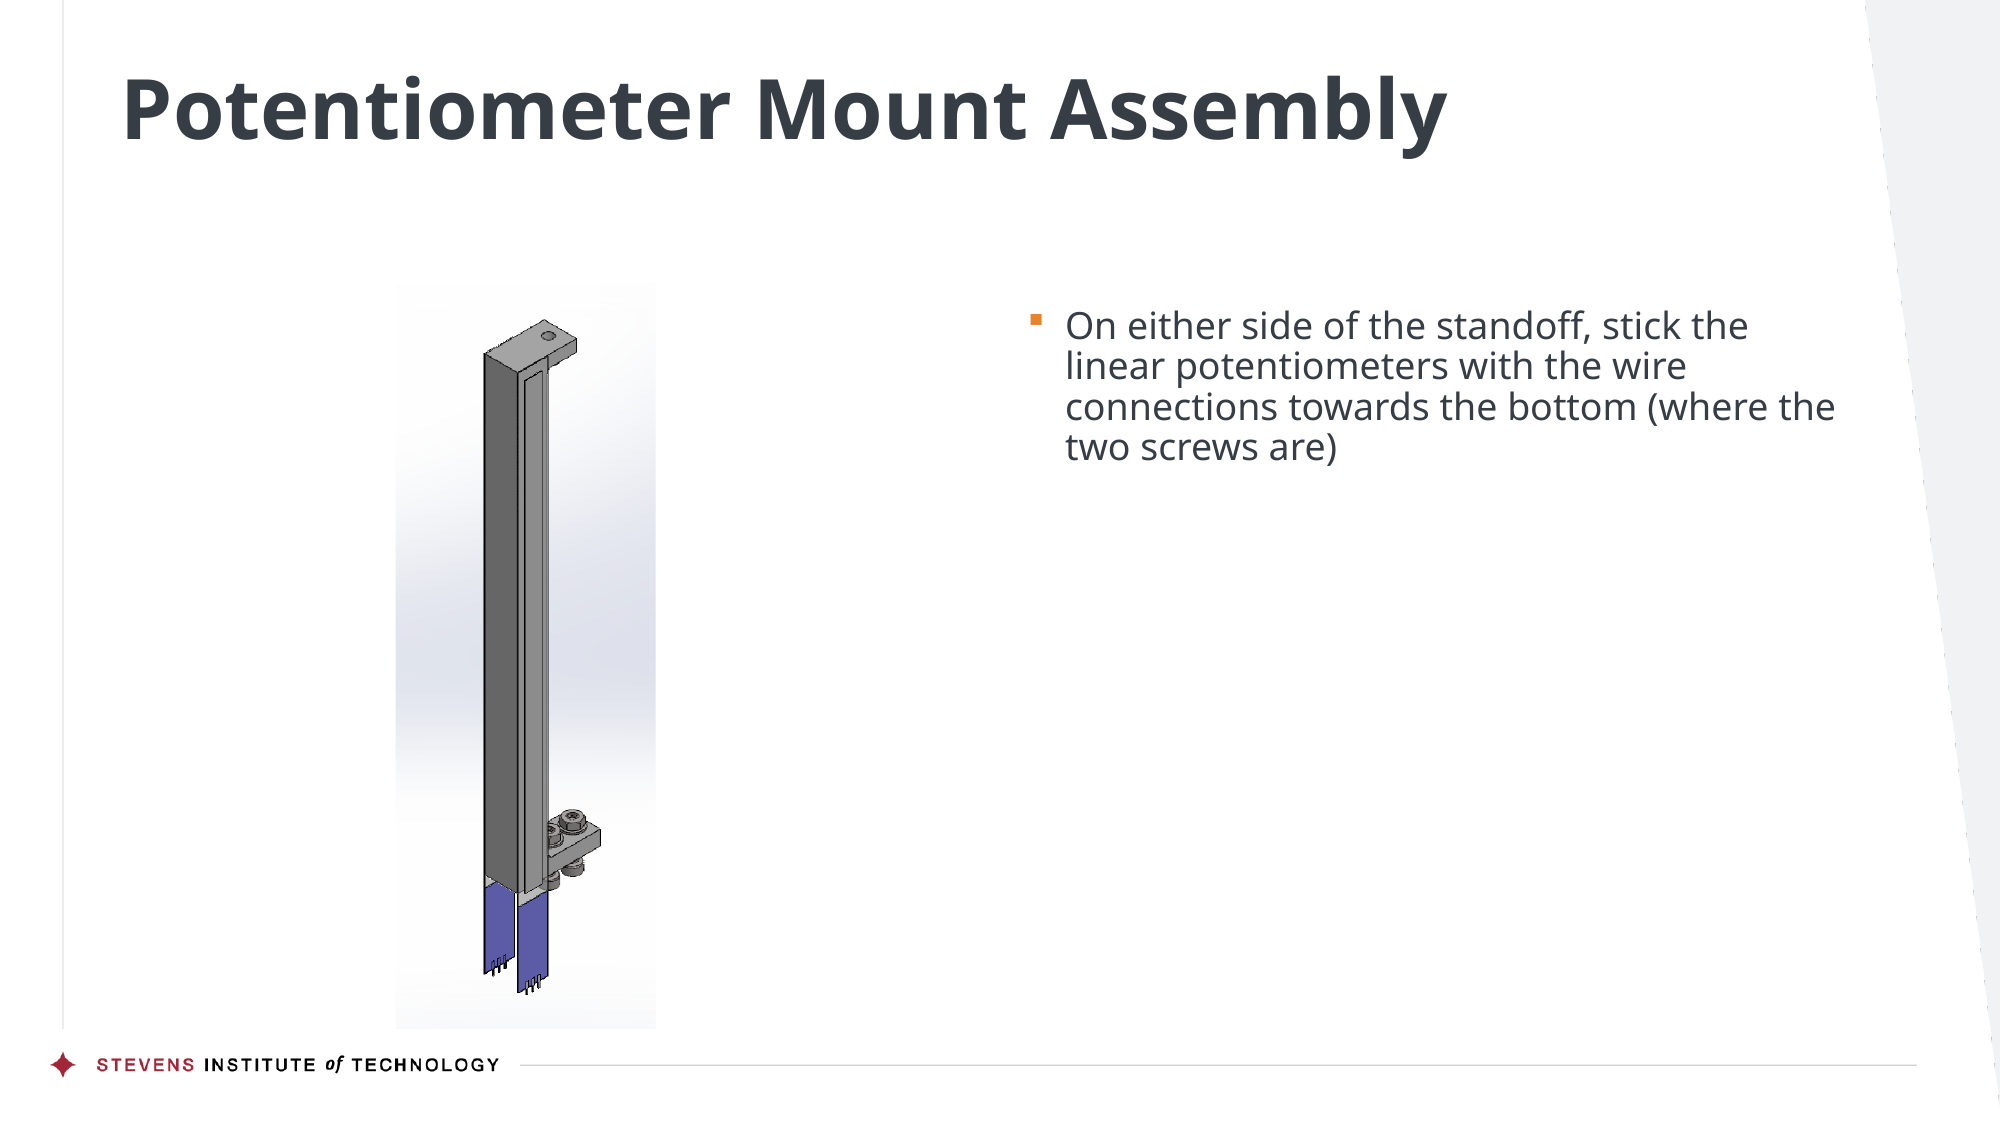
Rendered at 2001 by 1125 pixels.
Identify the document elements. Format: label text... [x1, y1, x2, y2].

title Potentiometer Mount Assembly [105, 59, 1863, 278]
list On either side of the standoff, stick the linear potentiometers with the wire connections towards the bottom (where the two screws are) [1012, 299, 1863, 1014]
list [395, 283, 656, 1029]
